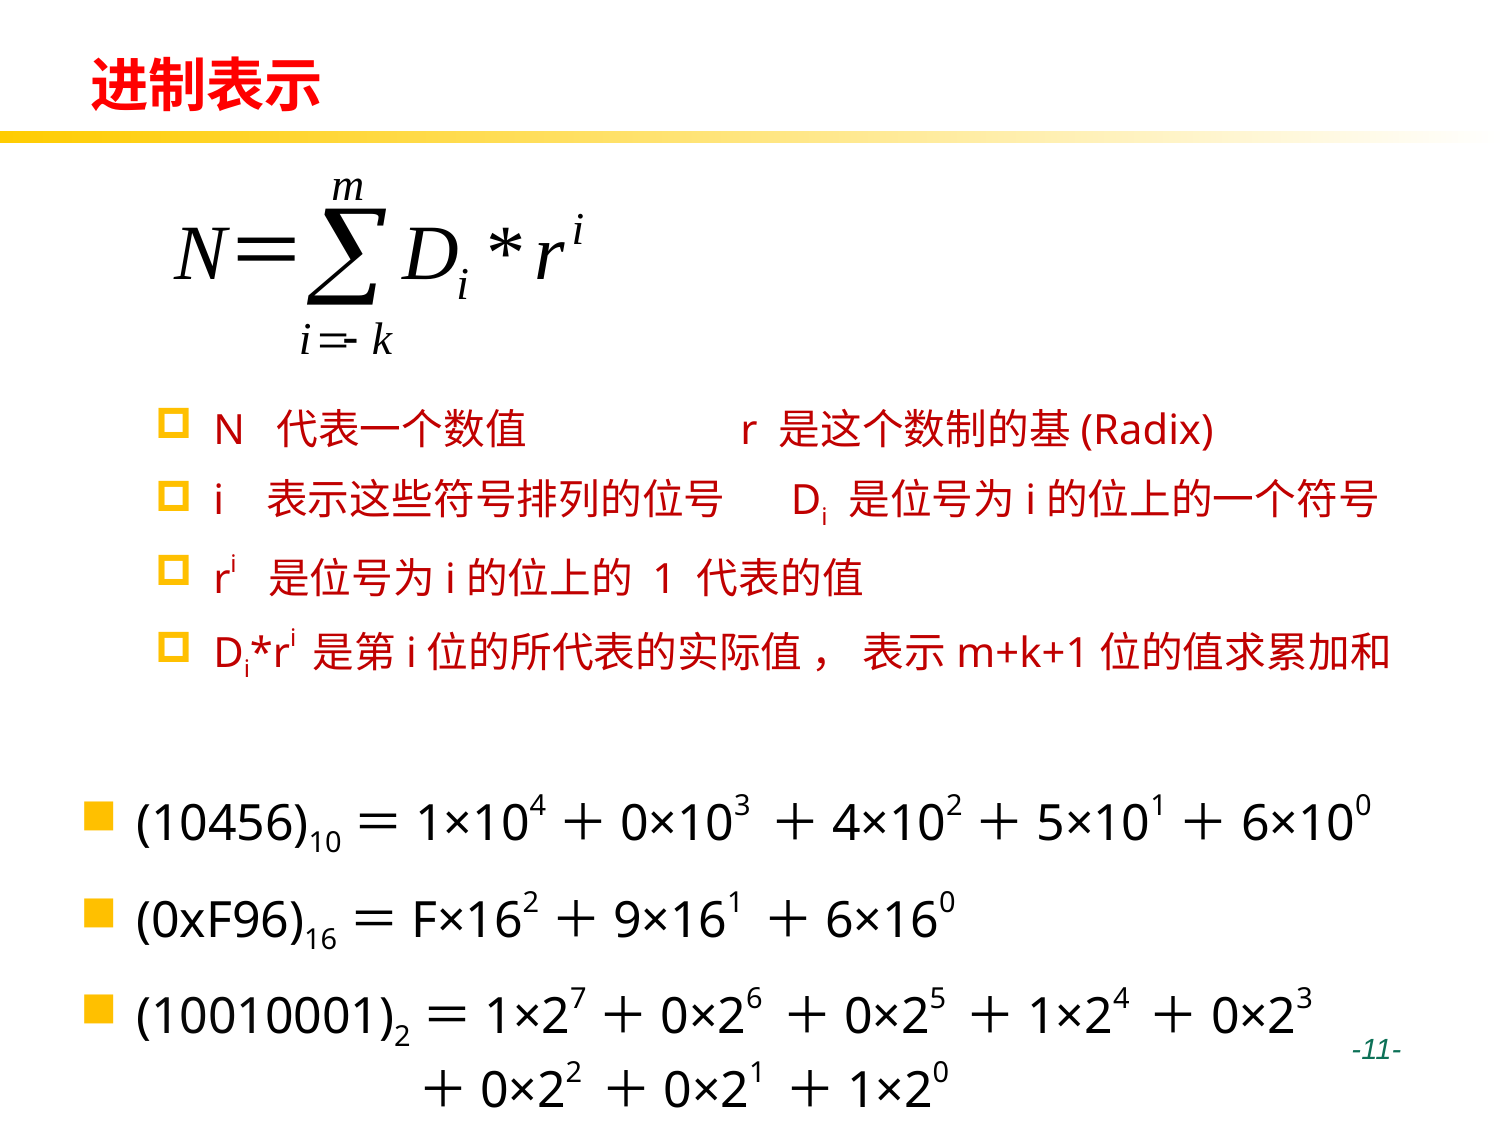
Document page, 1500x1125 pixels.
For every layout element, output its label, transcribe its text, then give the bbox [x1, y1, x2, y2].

list N 代表一个数值 r 是这个数制的基(Radix) i 表示这些符号排列的位号 Di 是位号为i的位上的一个符号 ri 是位号为i的位上的 1 代表的值 Di*ri 是第i位的所代表的实际值 ， 表示m+k+1位的值求累加和 (10456)10＝1×104＋0×103 ＋4×102＋5×101＋6×100 (0xF96)16＝F×162＋9×161 ＋6×160 (10010001)2＝1×27＋0×26 ＋0×25 ＋1×24 ＋0×23 ＋0×22 ＋0×21 ＋1×20 [64, 385, 1414, 930]
picture [159, 148, 609, 371]
title 进制表示 [74, 34, 1426, 131]
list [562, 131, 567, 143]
slide_number -11- [1257, 1023, 1425, 1102]
table_cell 补码 [738, 131, 744, 143]
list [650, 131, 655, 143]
